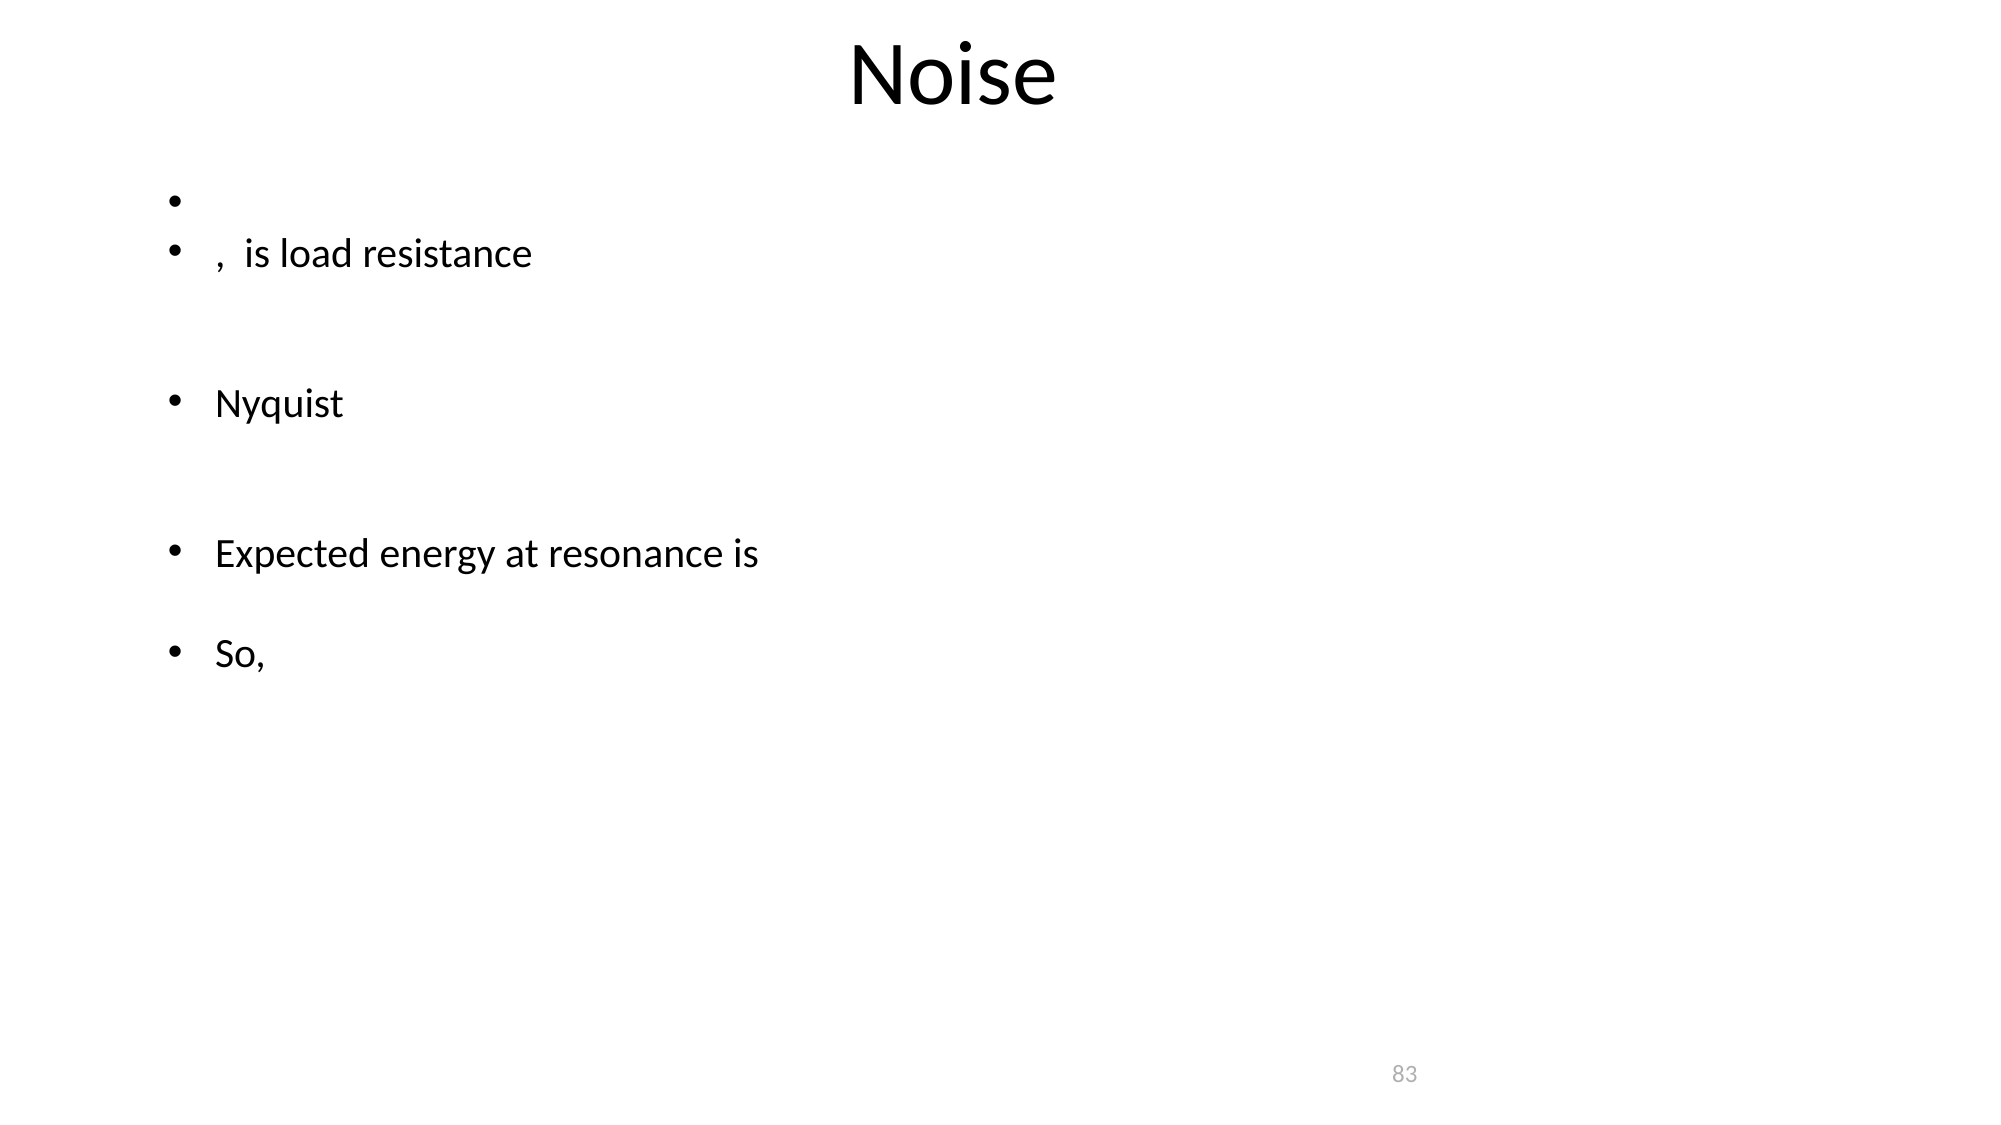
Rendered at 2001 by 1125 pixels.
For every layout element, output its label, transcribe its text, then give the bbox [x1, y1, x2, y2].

slide_number 83 [1074, 738, 1425, 1125]
text_box Noise [54, 12, 1853, 123]
